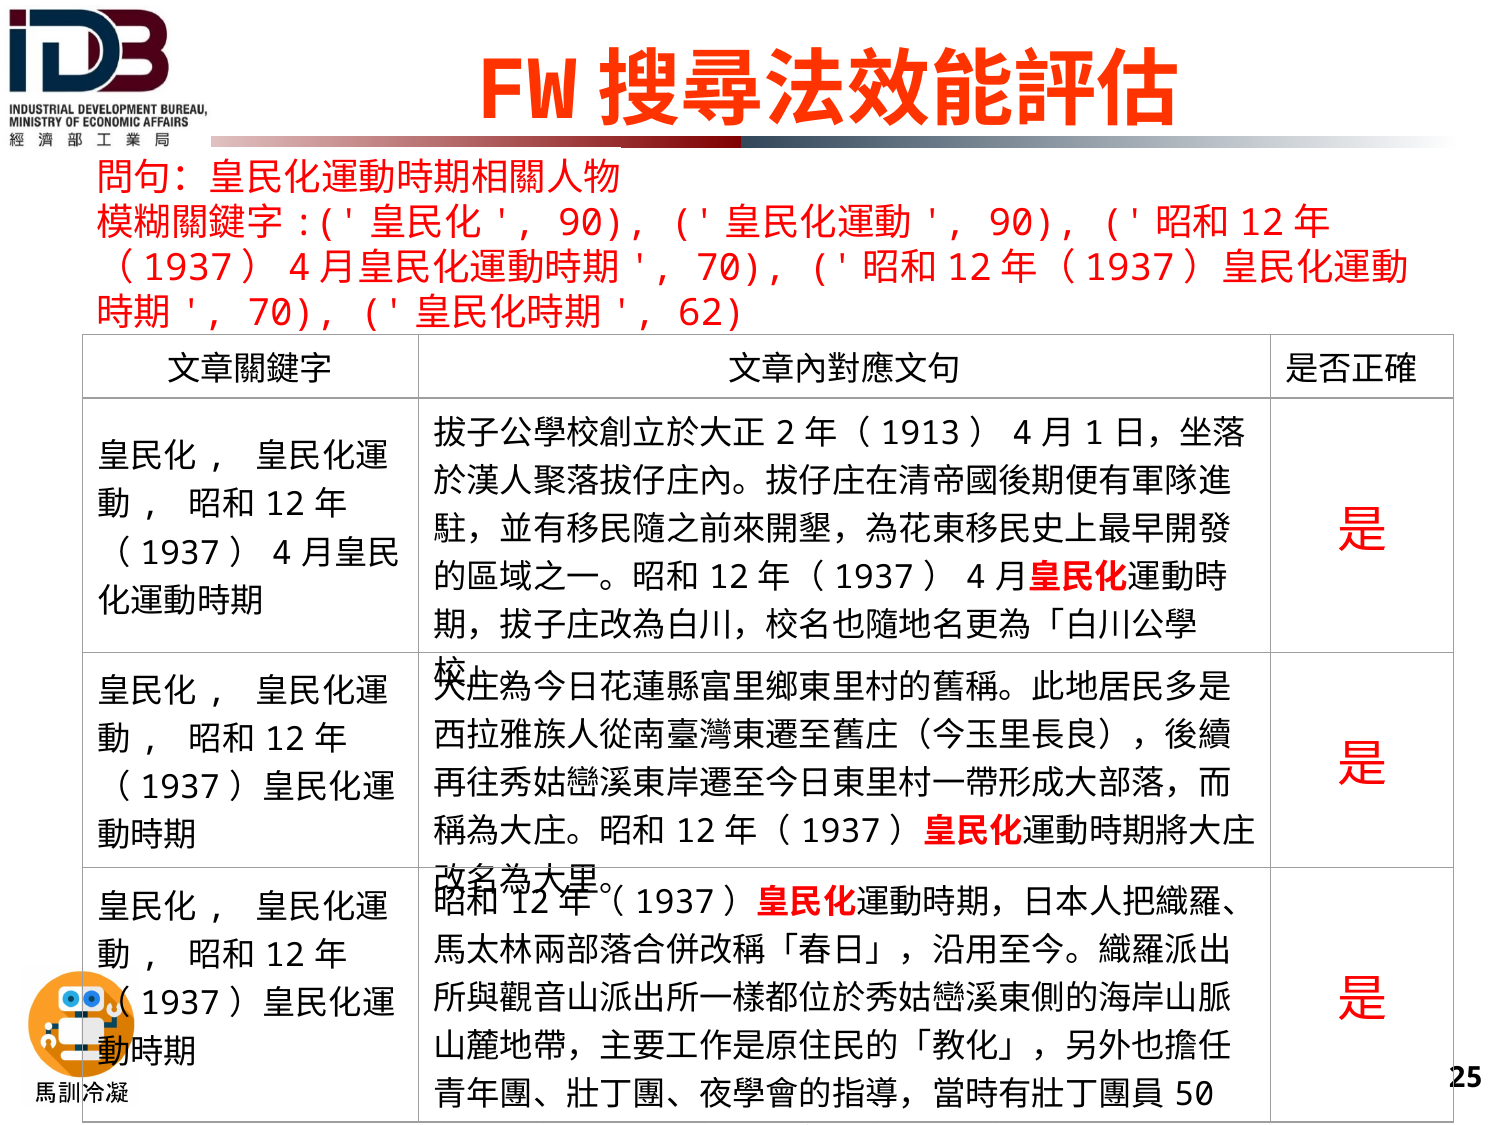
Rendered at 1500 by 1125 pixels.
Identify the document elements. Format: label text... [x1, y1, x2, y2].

text_box 問句：皇民化運動時期相關人物 模糊關鍵字:('皇民化', 90), ('皇民化運動', 90), ('昭和12年（1937）4月皇民化運動時期', 70), ('昭和12年（1937）皇民化運動時期', 70), ('皇民化時期', 62) [81, 137, 1459, 348]
table_cell 皇民化, 皇民化運動, 昭和12年（1937）皇民化運動時期 [83, 868, 418, 1121]
table_cell 拔子公學校創立於大正2年（1913）4月1日，坐落於漢人聚落拔仔庄內。拔仔庄在清帝國後期便有軍隊進駐，並有移民隨之前來開墾，為花東移民史上最早開發的區域之一。昭和12年（1937）4月皇民化運動時期，拔子庄改為白川，校名也隨地名更為「白川公學校」。 [419, 399, 1270, 652]
table_header 文章關鍵字 [83, 335, 418, 397]
table_cell 是 [1271, 868, 1453, 1121]
table_cell 昭和12年（1937）皇民化運動時期，日本人把織羅、馬太林兩部落合併改稱「春日」，沿用至今。織羅派出所與觀音山派出所一樣都位於秀姑巒溪東側的海岸山脈山麓地帶，主要工作是原住民的「教化」，另外也擔任青年團、壯丁團、夜學會的指導，當時有壯丁團員50名、青年團員65名以及夜學會員87名。 [419, 868, 1270, 1121]
picture [4, 5, 211, 149]
table_cell 是 [1271, 399, 1453, 652]
table_cell 皇民化, 皇民化運動, 昭和12年（1937）皇民化運動時期 [83, 653, 418, 867]
table_header 文章內對應文句 [419, 335, 1270, 397]
table_cell 皇民化, 皇民化運動, 昭和12年（1937）4月皇民化運動時期 [83, 399, 418, 652]
table_cell 是 [1271, 653, 1453, 867]
picture [22, 964, 141, 1106]
table_cell 大庄為今日花蓮縣富里鄉東里村的舊稱。此地居民多是西拉雅族人從南臺灣東遷至舊庄（今玉里長良），後續再往秀姑巒溪東岸遷至今日東里村一帶形成大部落，而稱為大庄。昭和12年（1937）皇民化運動時期將大庄改名為大里。 [419, 653, 1270, 867]
table_header 是否正確 [1271, 335, 1453, 397]
title FW搜尋法效能評估 [204, 19, 1453, 137]
